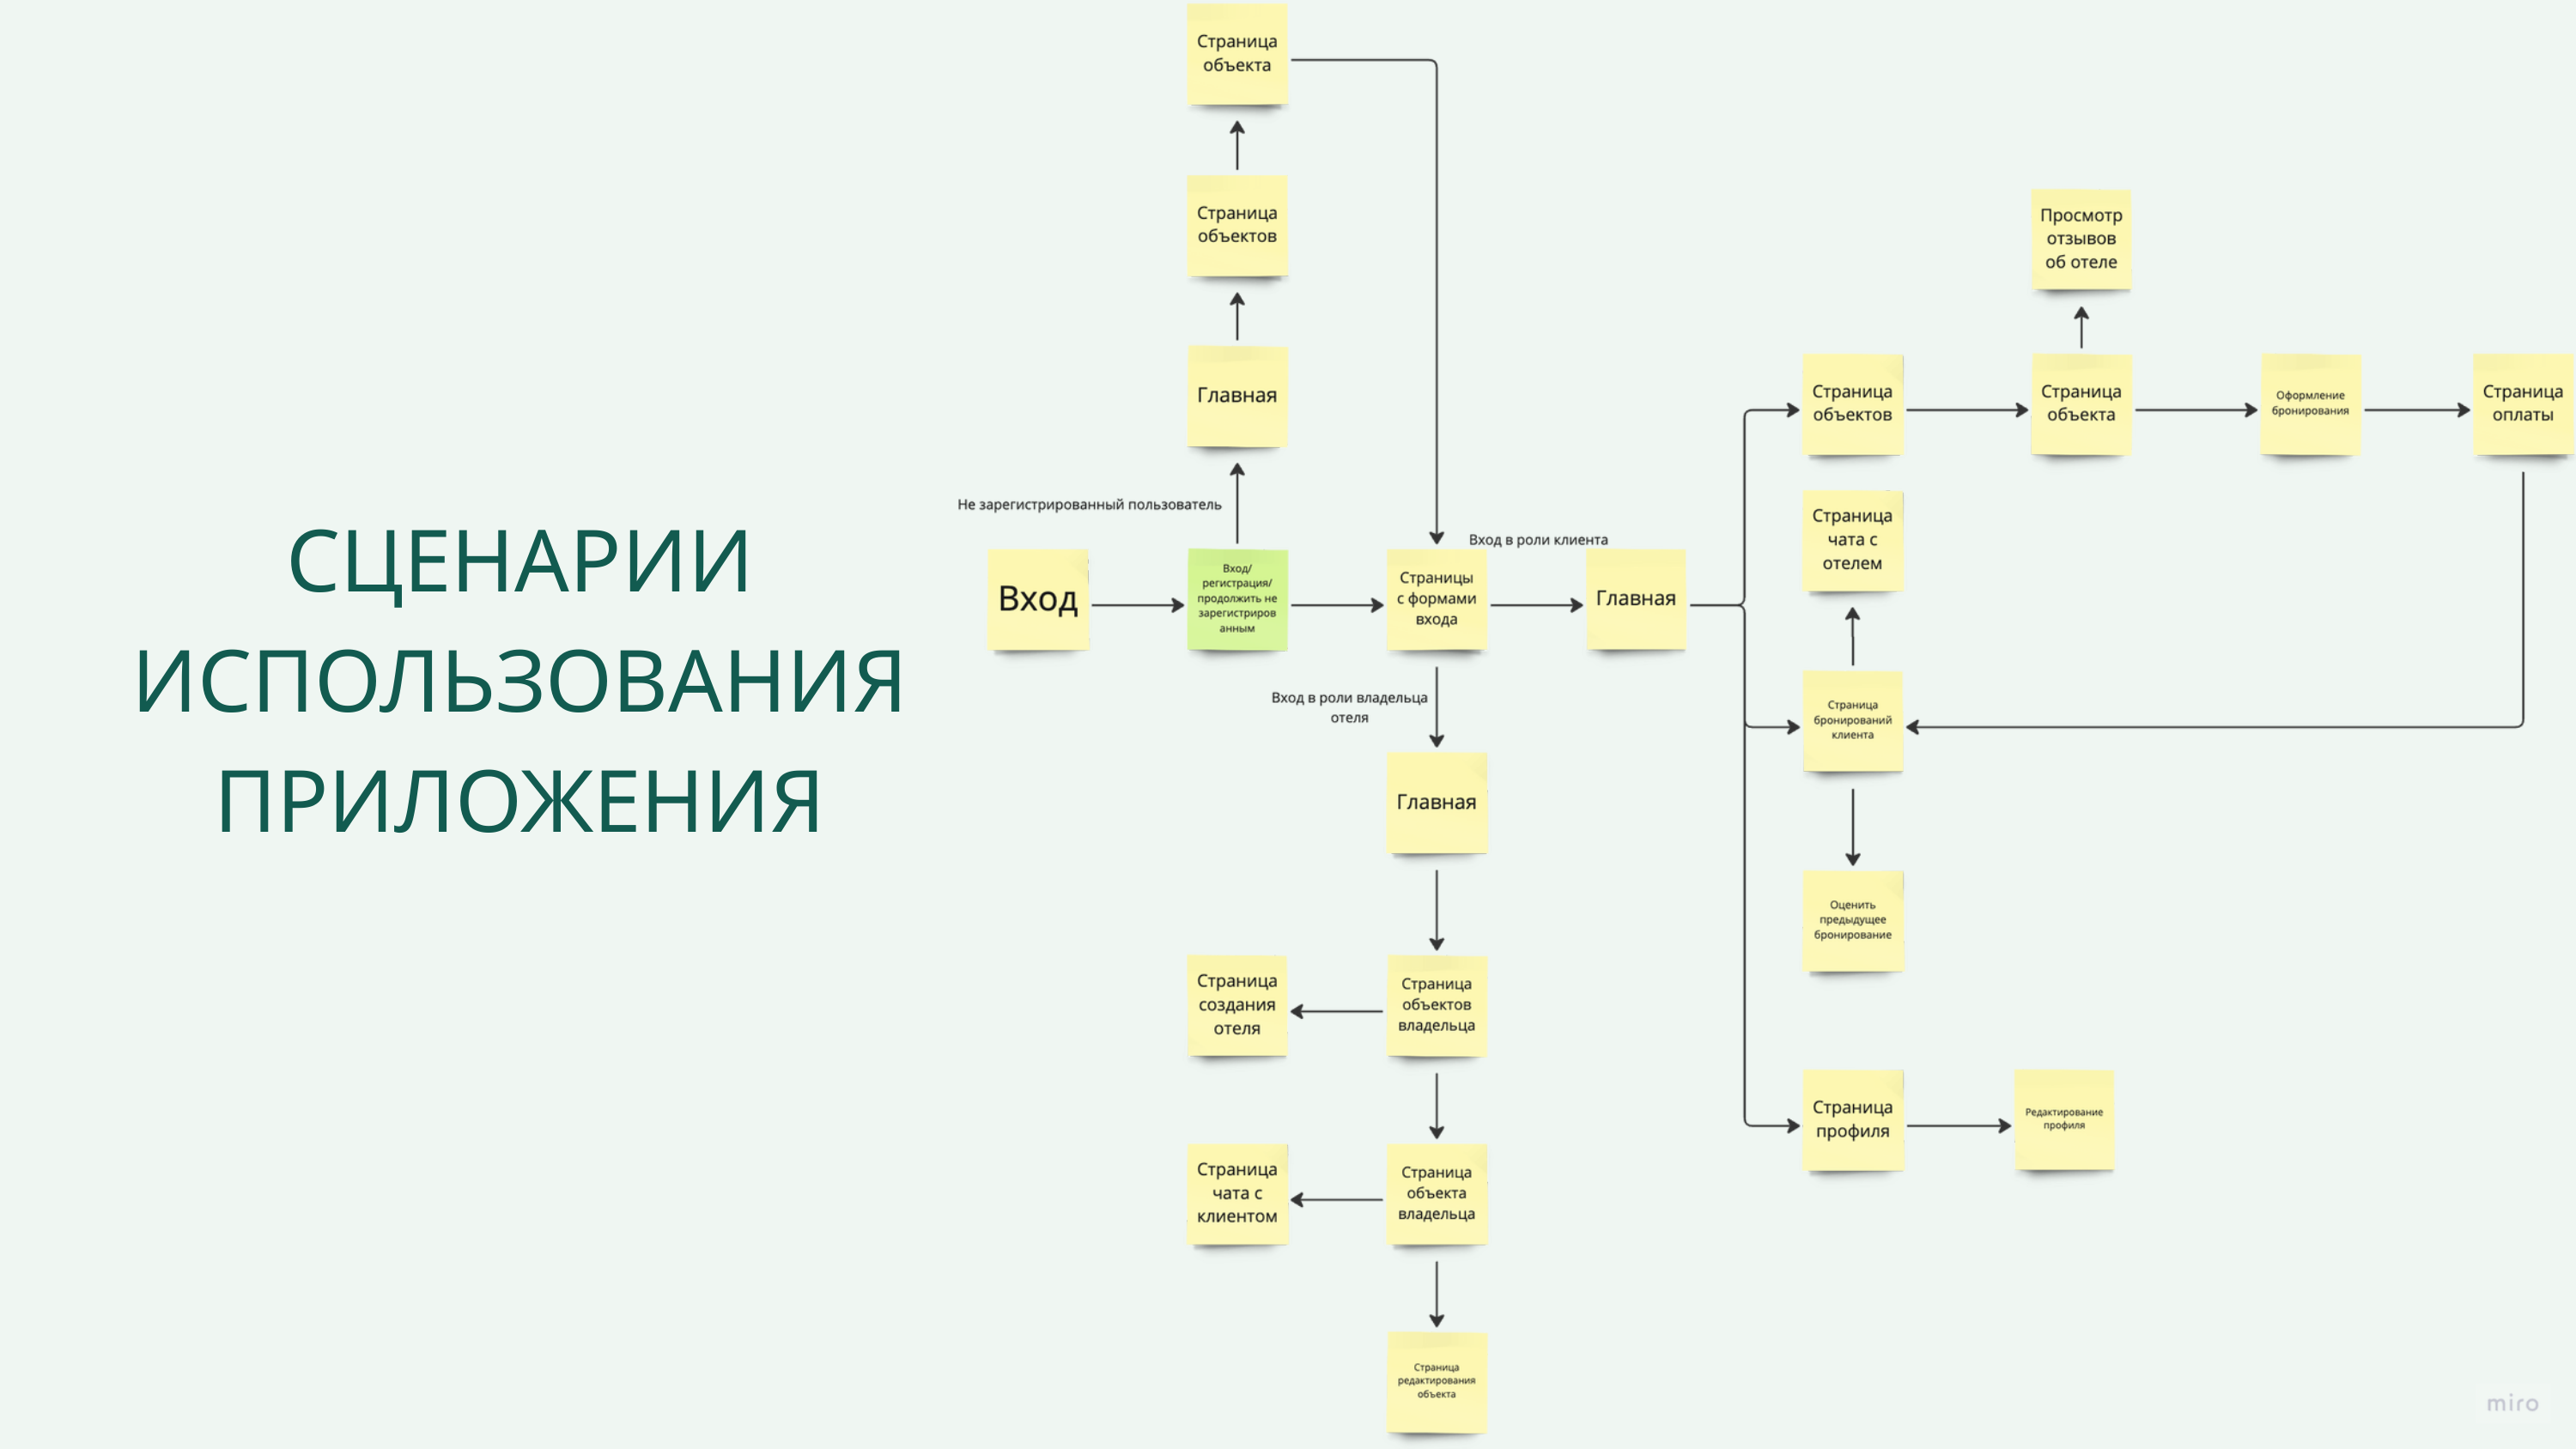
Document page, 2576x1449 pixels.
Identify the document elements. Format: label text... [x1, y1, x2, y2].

text_box СЦЕНАРИИ ИСПОЛЬЗОВАНИЯ ПРИЛОЖЕНИЯ [109, 488, 932, 850]
text_box [957, 0, 2576, 1449]
